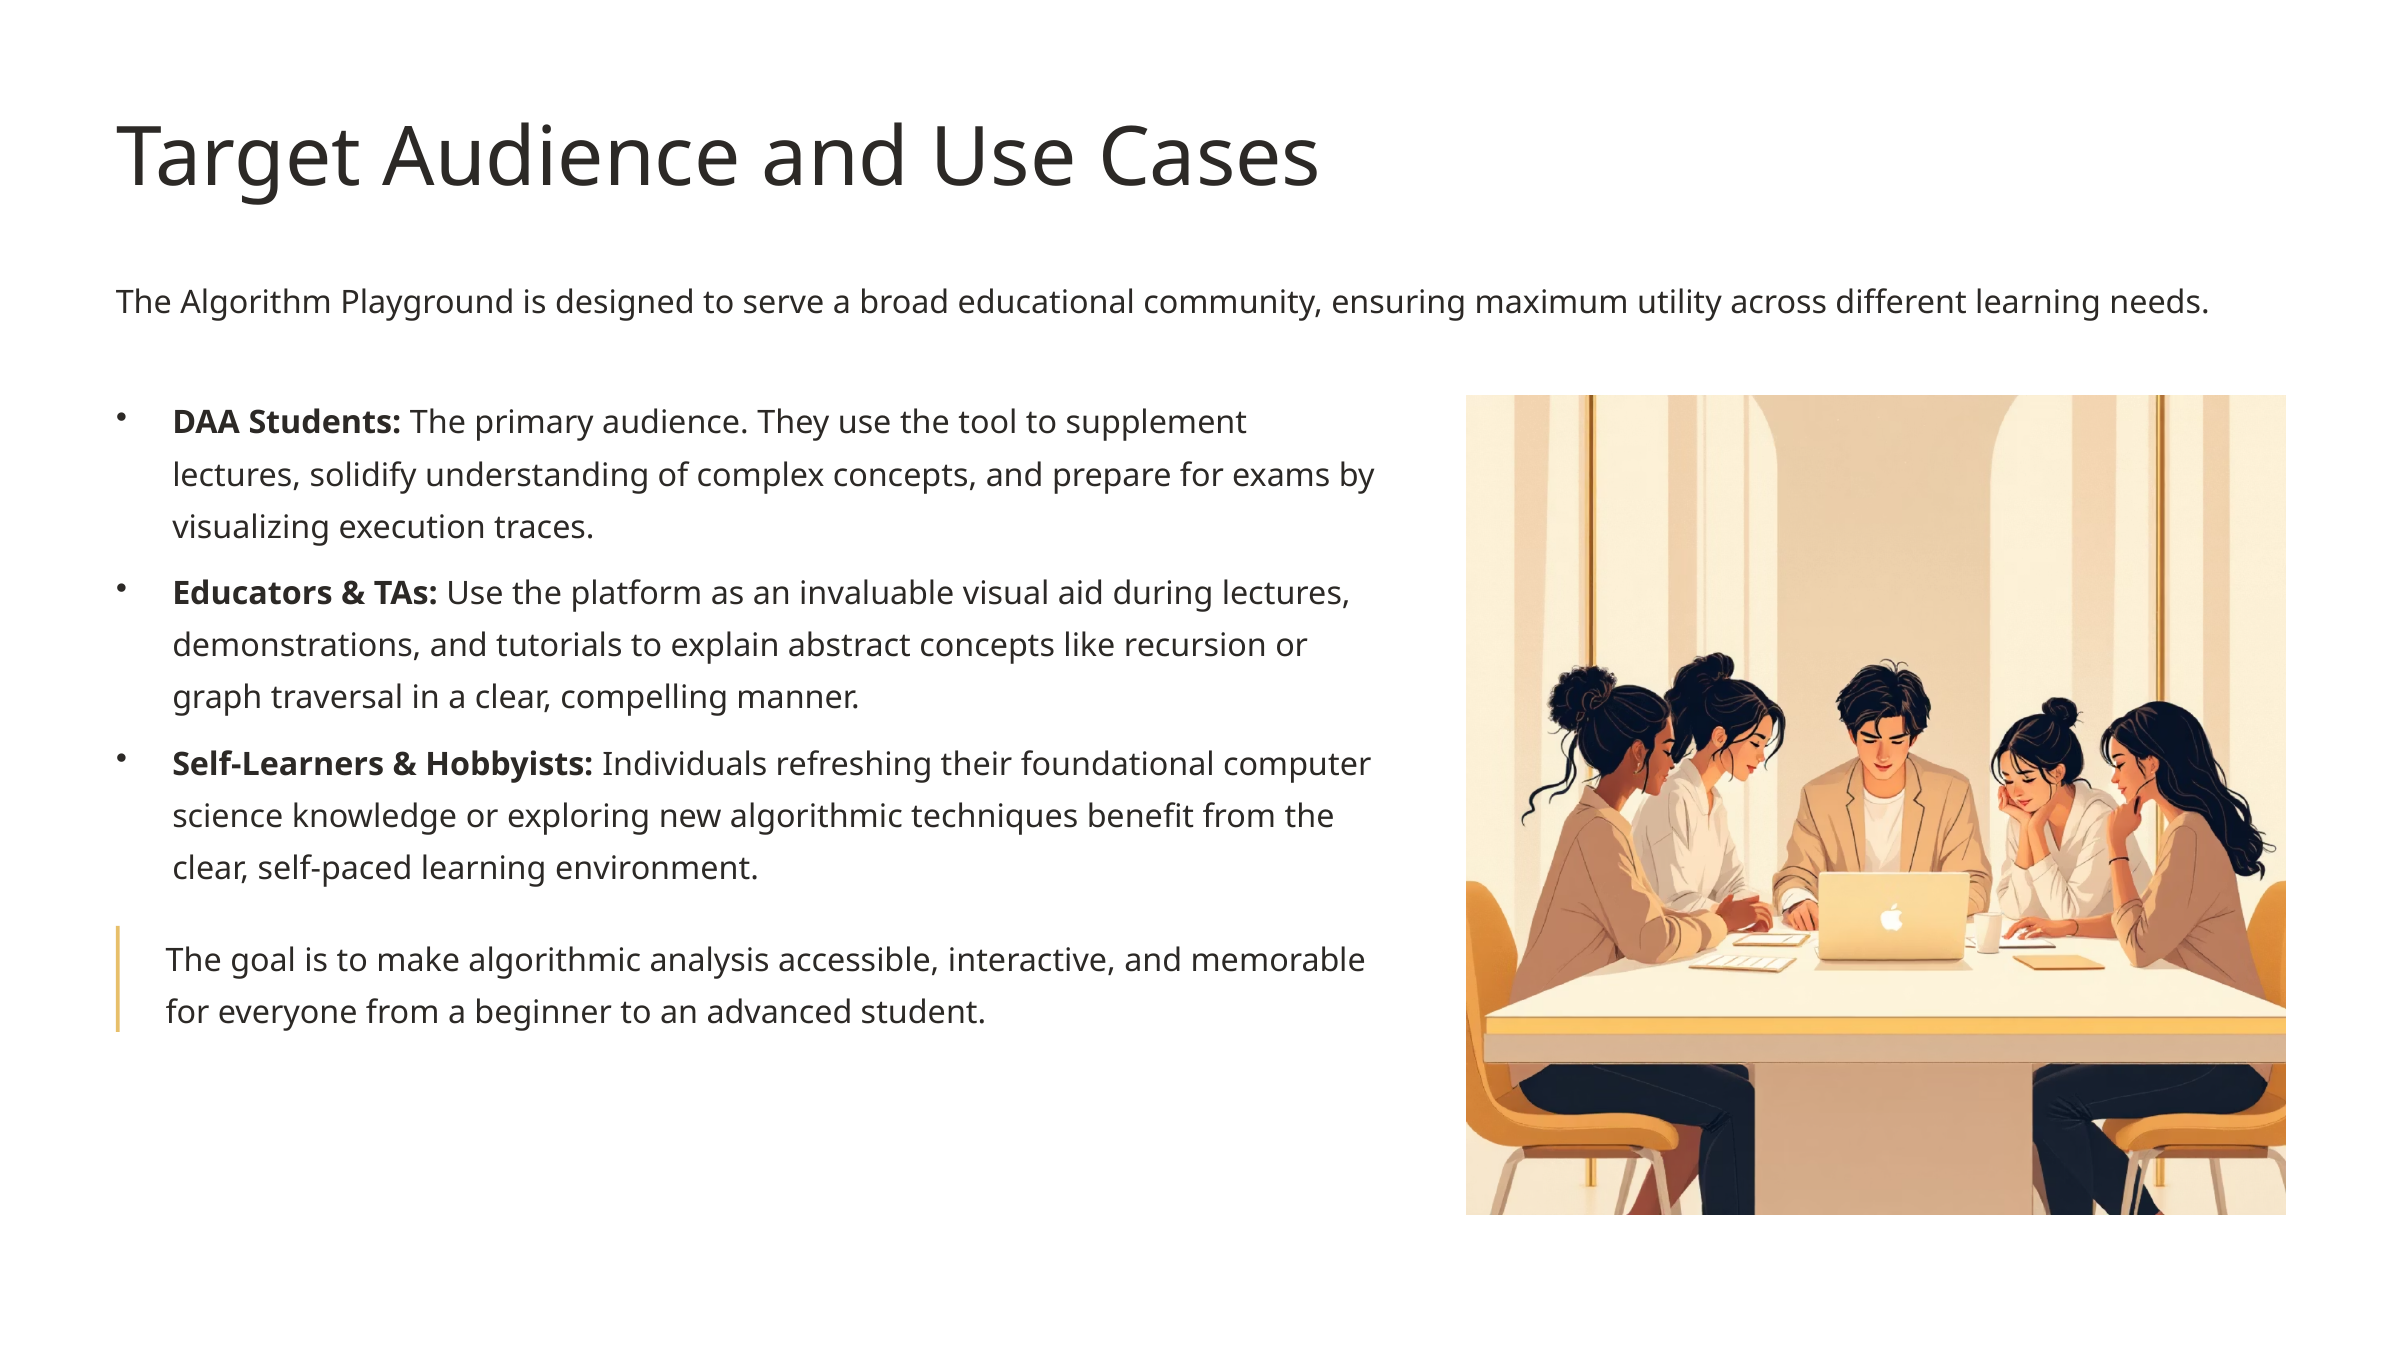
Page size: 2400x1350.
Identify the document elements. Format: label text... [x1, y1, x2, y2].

text_box Target Audience and Use Cases [115, 98, 1365, 202]
text_box Educators & TAs: Use the platform as an invaluable visual aid during lectures, demonstrations, and tutorials to explain abstract concepts like recursion or graph traversal in a clear, compelling manner. [115, 558, 1385, 718]
text_box [115, 925, 120, 1032]
text_box DAA Students: The primary audience. They use the tool to supplement lectures, solidify understanding of complex concepts, and prepare for exams by visualizing execution traces. [115, 388, 1385, 548]
picture [1466, 395, 2286, 1215]
text_box The Algorithm Playground is designed to serve a broad educational community, ensuring maximum utility across different learning needs. [115, 268, 2284, 322]
text_box Self-Learners & Hobbyists: Individuals refreshing their foundational computer science knowledge or exploring new algorithmic techniques benefit from the clear, self-paced learning environment. [115, 729, 1385, 889]
text_box The goal is to make algorithmic analysis accessible, interactive, and memorable for everyone from a beginner to an advanced student. [165, 925, 1385, 1032]
